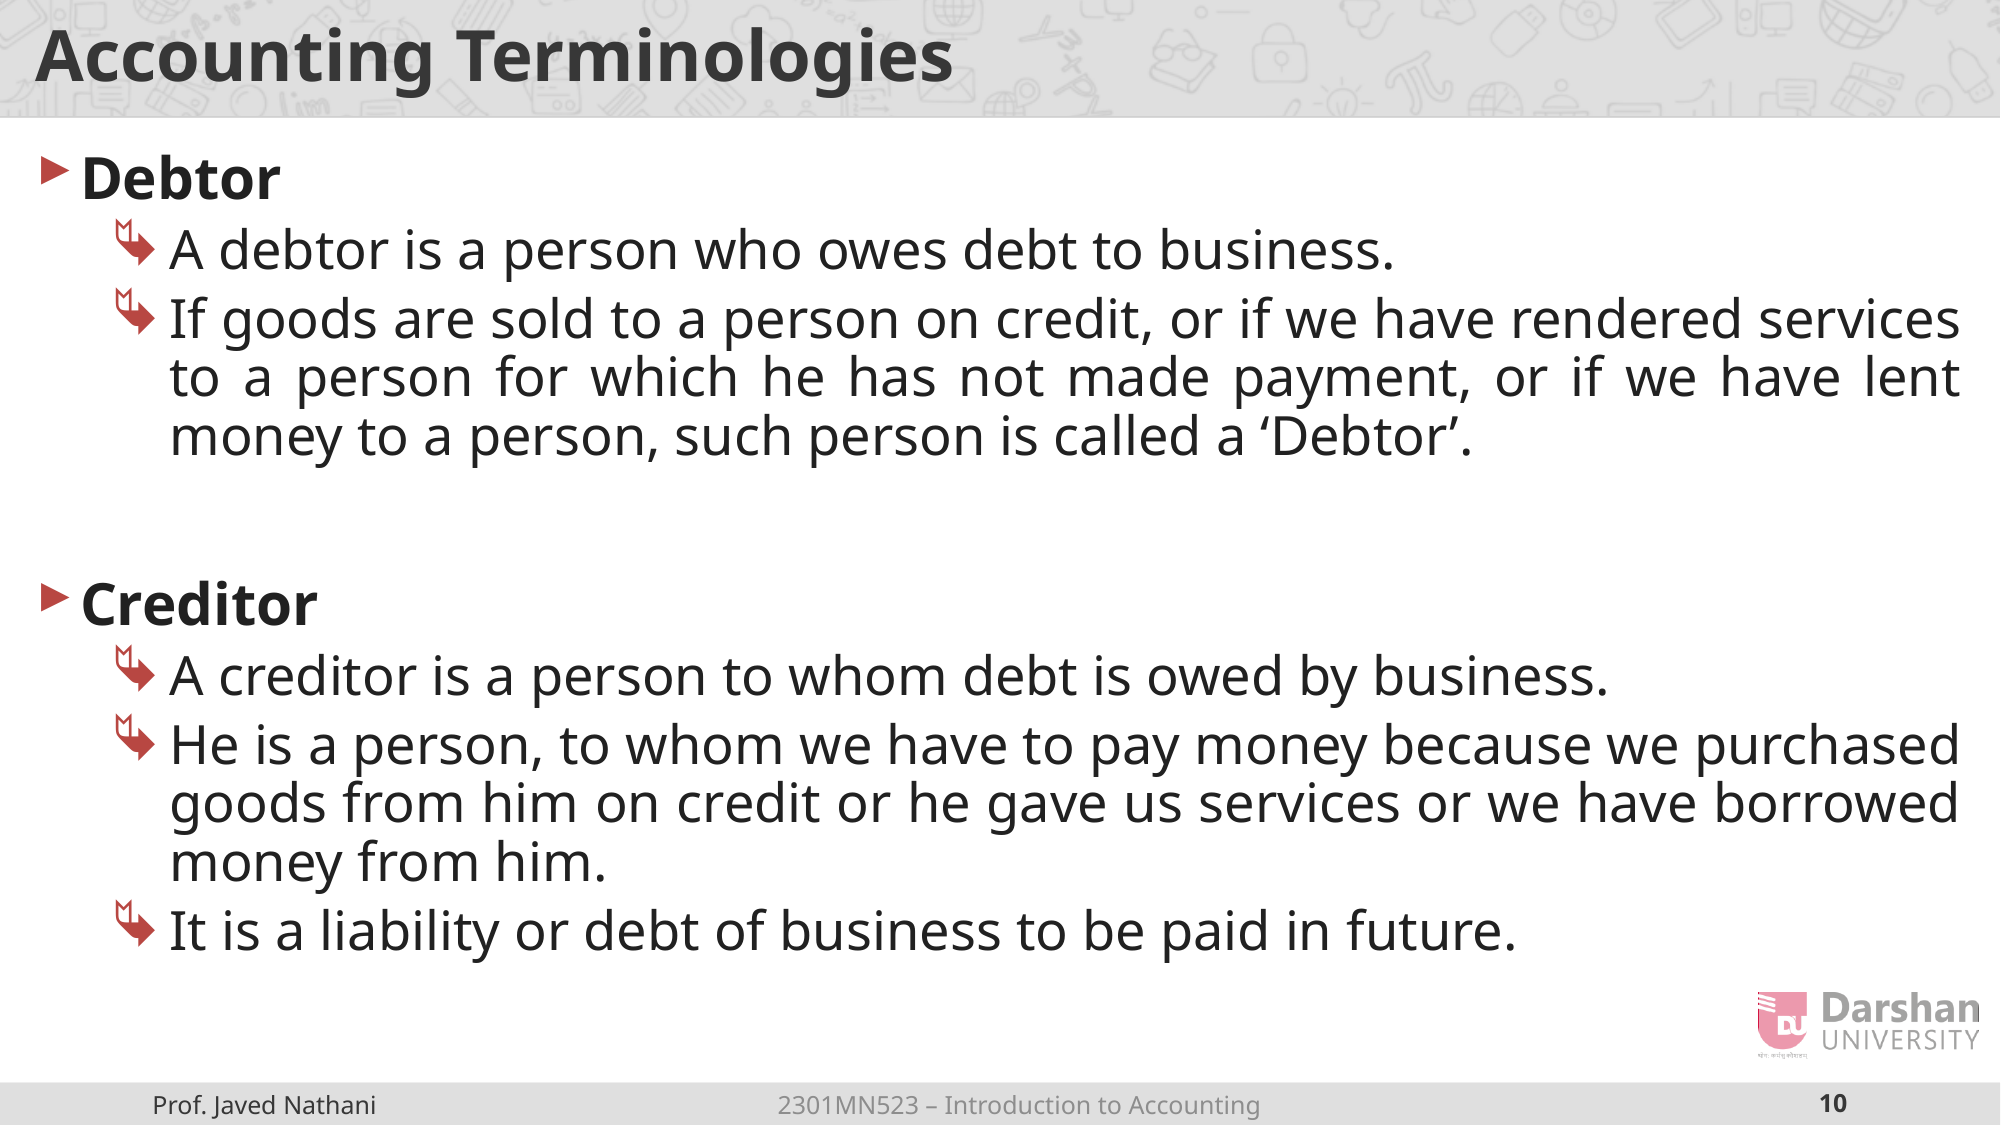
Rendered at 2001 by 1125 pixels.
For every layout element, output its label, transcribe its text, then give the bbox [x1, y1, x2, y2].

title Accounting Terminologies [0, 0, 2000, 117]
list Debtor A debtor is a person who owes debt to business. If goods are sold to a person on credit, or if we have rendered services to a person for which he has not made payment, or if we have lent money to a person, such person is called a ‘Debtor’. Creditor A creditor is a person to whom debt is owed by business. He is a person, to whom we have to pay money because we purchased goods from him on credit or he gave us services or we have borrowed money from him. It is a liability or debt of business to be paid in future. [21, 141, 1979, 1088]
